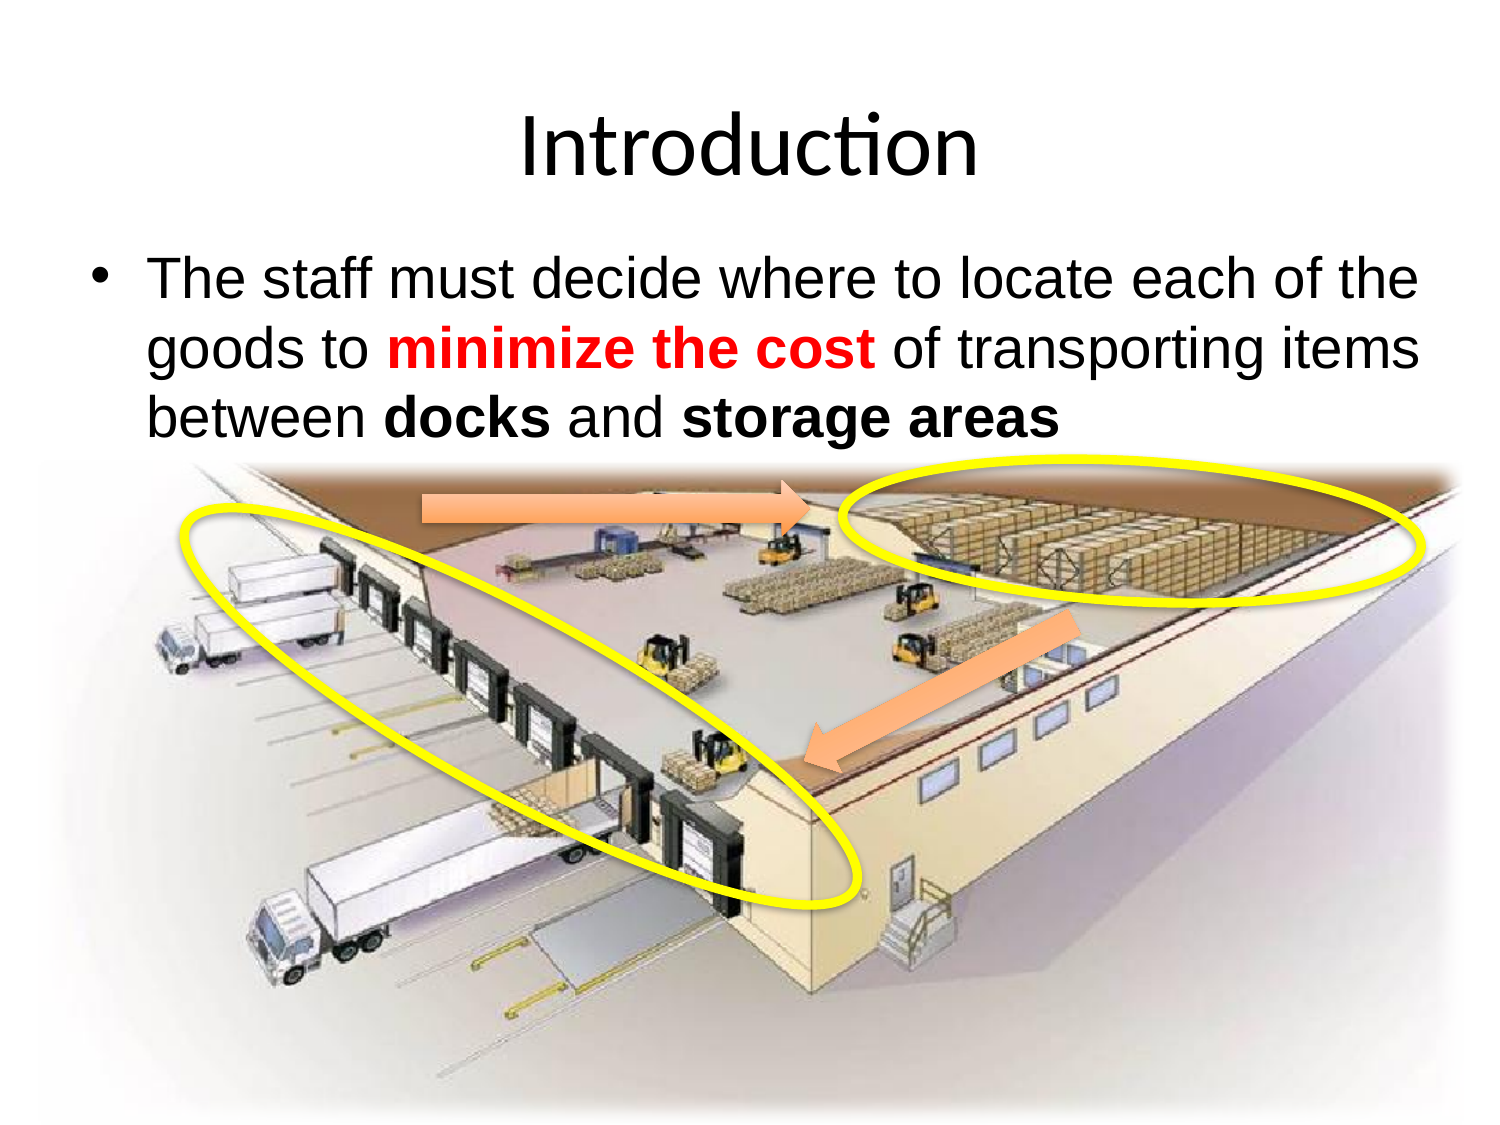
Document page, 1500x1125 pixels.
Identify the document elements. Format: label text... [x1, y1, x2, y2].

picture [38, 460, 1464, 1125]
list The staff must decide where to locate each of the goods to minimize the cost of transporting items between docks and storage areas [75, 232, 1500, 949]
title Introduction [75, 45, 1425, 232]
